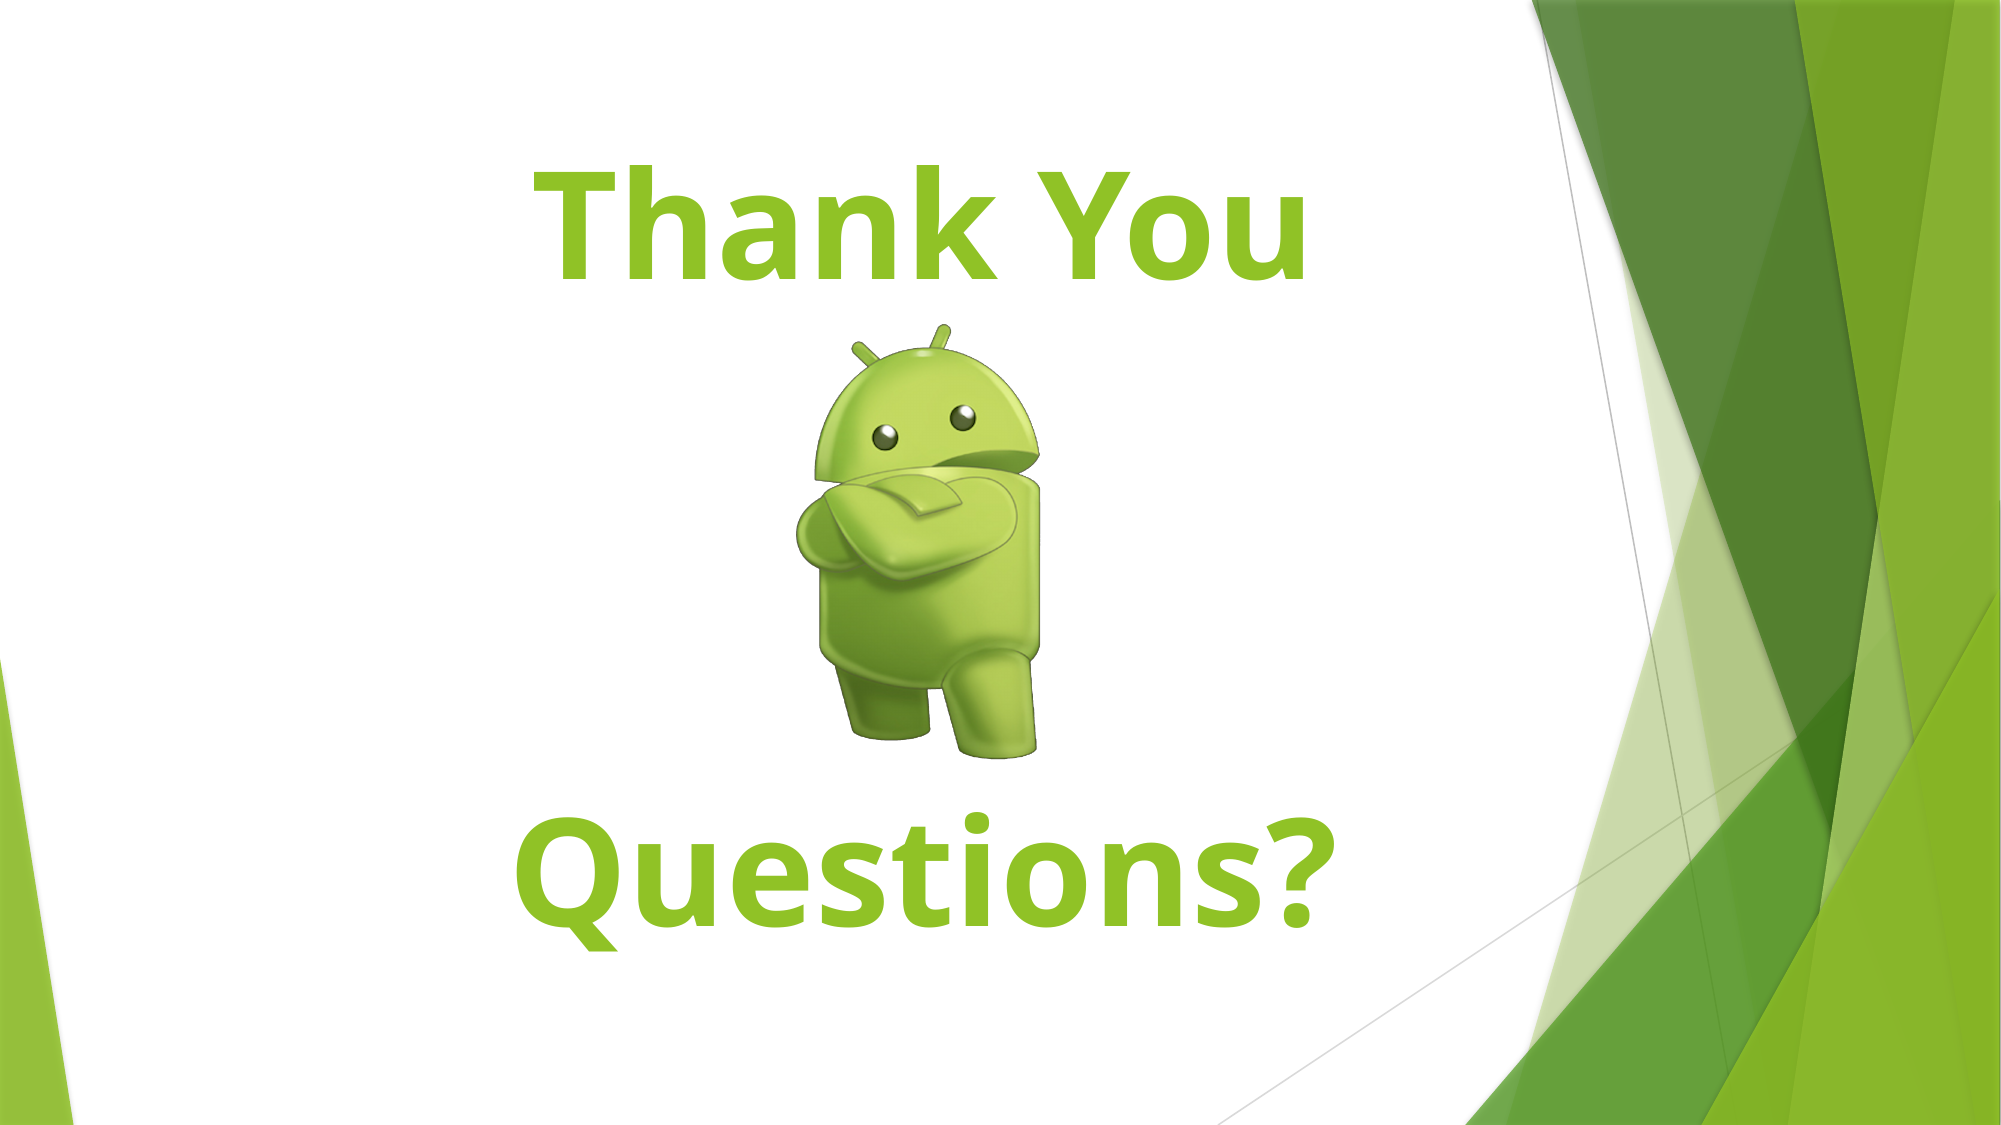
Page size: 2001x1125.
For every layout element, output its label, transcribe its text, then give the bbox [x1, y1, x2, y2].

picture [790, 318, 1057, 770]
text_box Questions? [493, 768, 1353, 964]
text_box Thank You [516, 121, 1330, 317]
